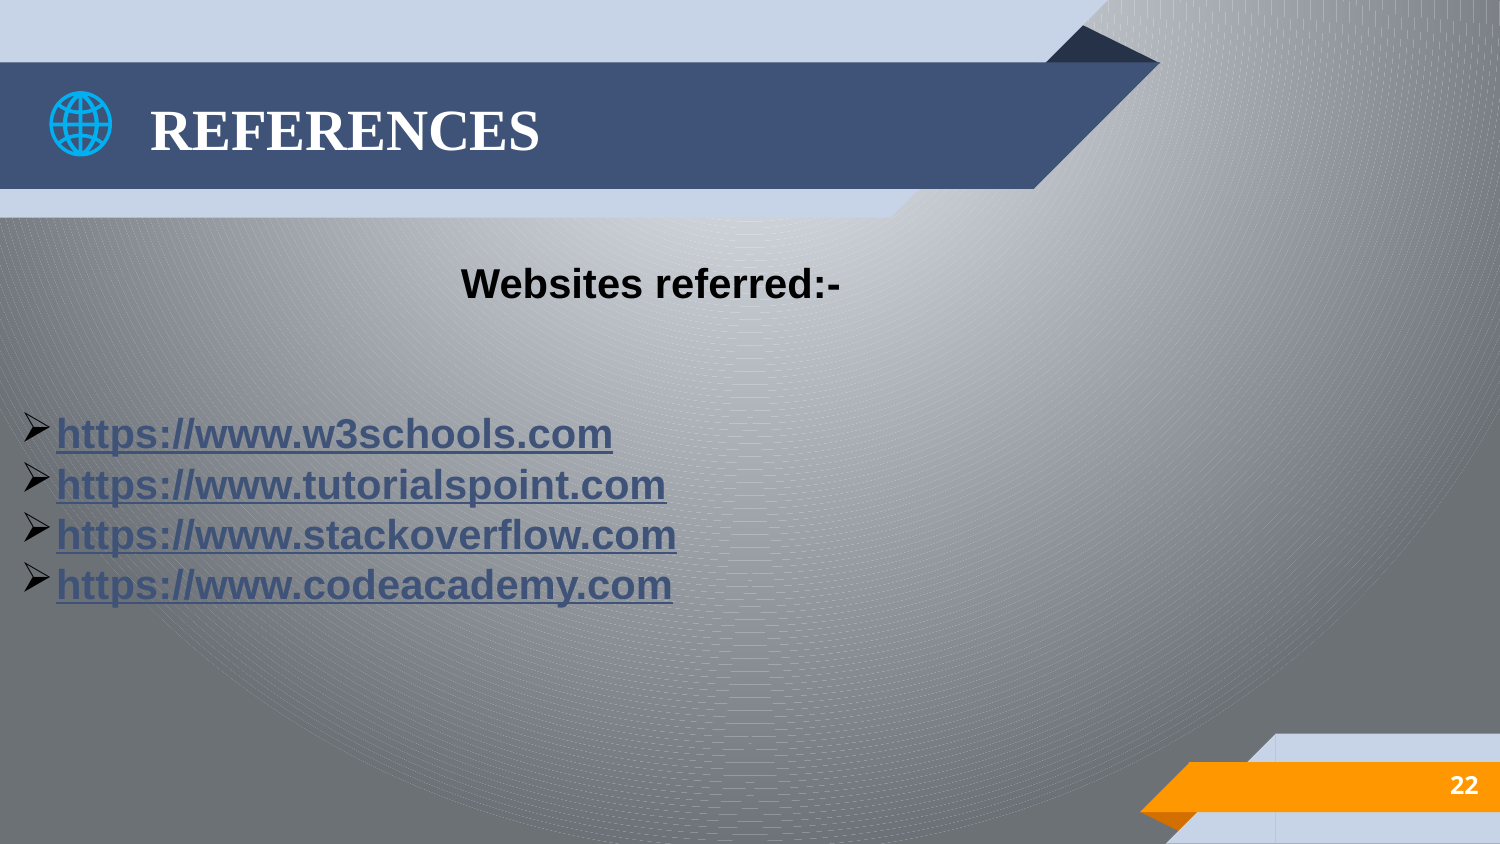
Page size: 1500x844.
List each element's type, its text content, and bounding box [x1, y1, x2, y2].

slide_number 22 [1249, 760, 1494, 813]
text_box Websites referred:- https://www.w3schools.com https://www.tutorialspoint.com https://www.stackoverflow.com https://www.codeacademy.com [5, 249, 1078, 712]
text_box [49, 91, 113, 157]
title REFERENCES [135, 64, 999, 190]
